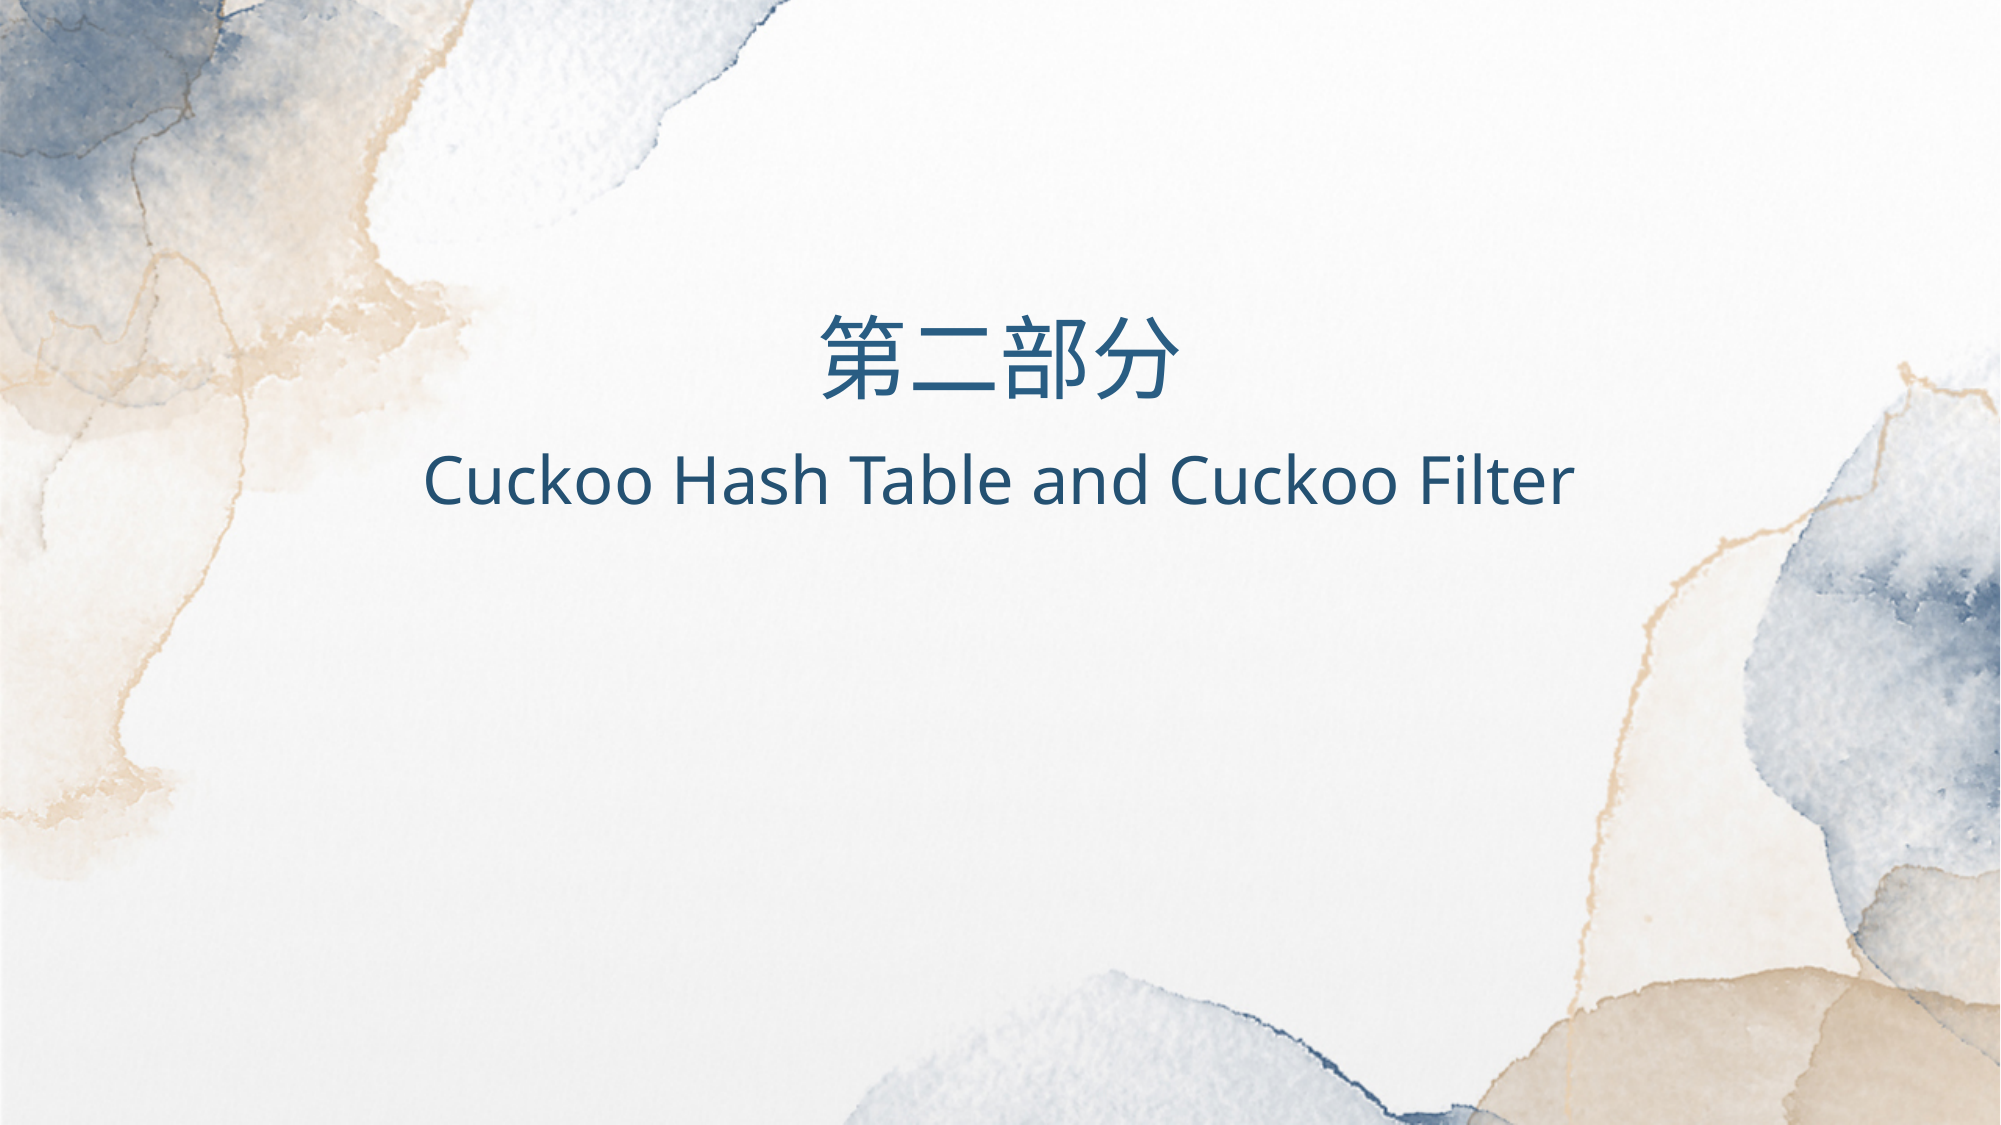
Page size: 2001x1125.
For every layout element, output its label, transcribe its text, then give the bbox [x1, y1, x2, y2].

text_box 第二部分 [496, 293, 1504, 418]
text_box Cuckoo Hash Table and Cuckoo Filter [359, 430, 1641, 525]
picture [0, 0, 2001, 1125]
